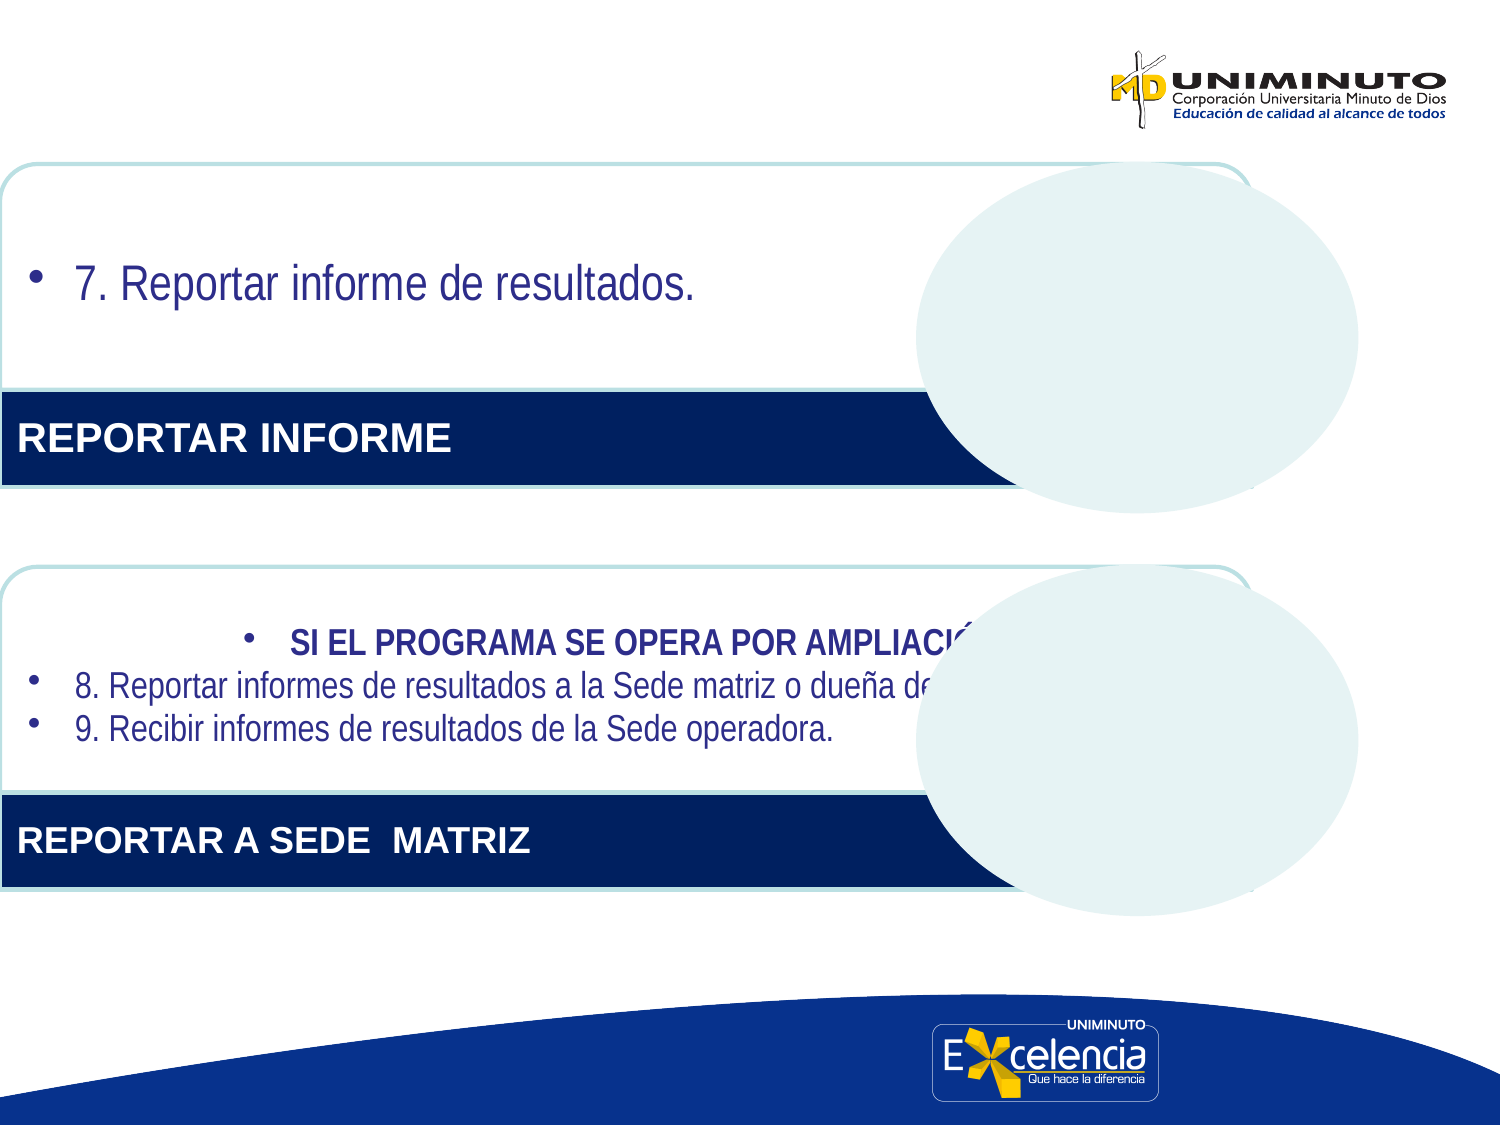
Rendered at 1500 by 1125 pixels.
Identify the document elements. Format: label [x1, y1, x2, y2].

picture [0, 0, 1500, 1125]
text_box [0, 163, 1466, 915]
